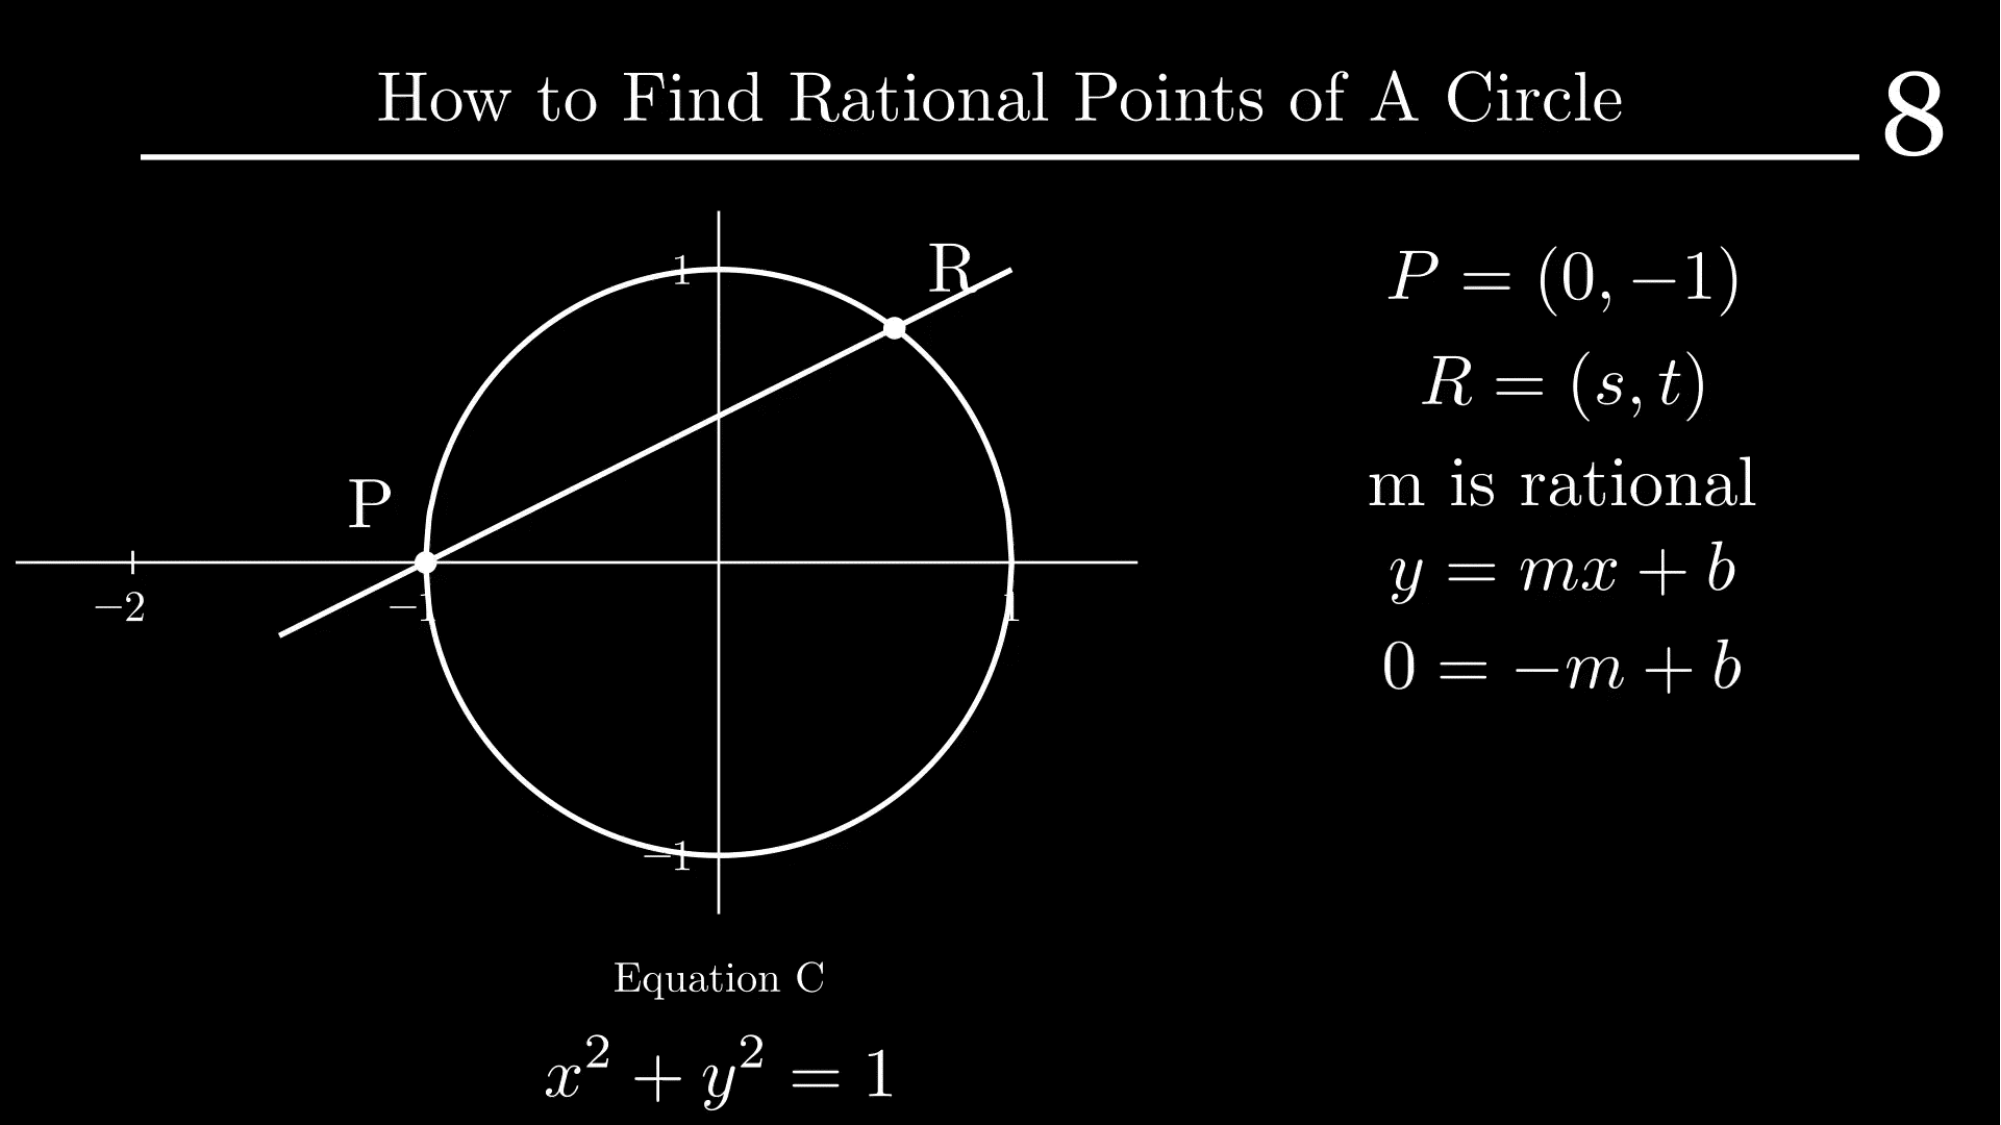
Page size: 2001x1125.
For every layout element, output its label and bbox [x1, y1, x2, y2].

list [0, 0, 2000, 1125]
